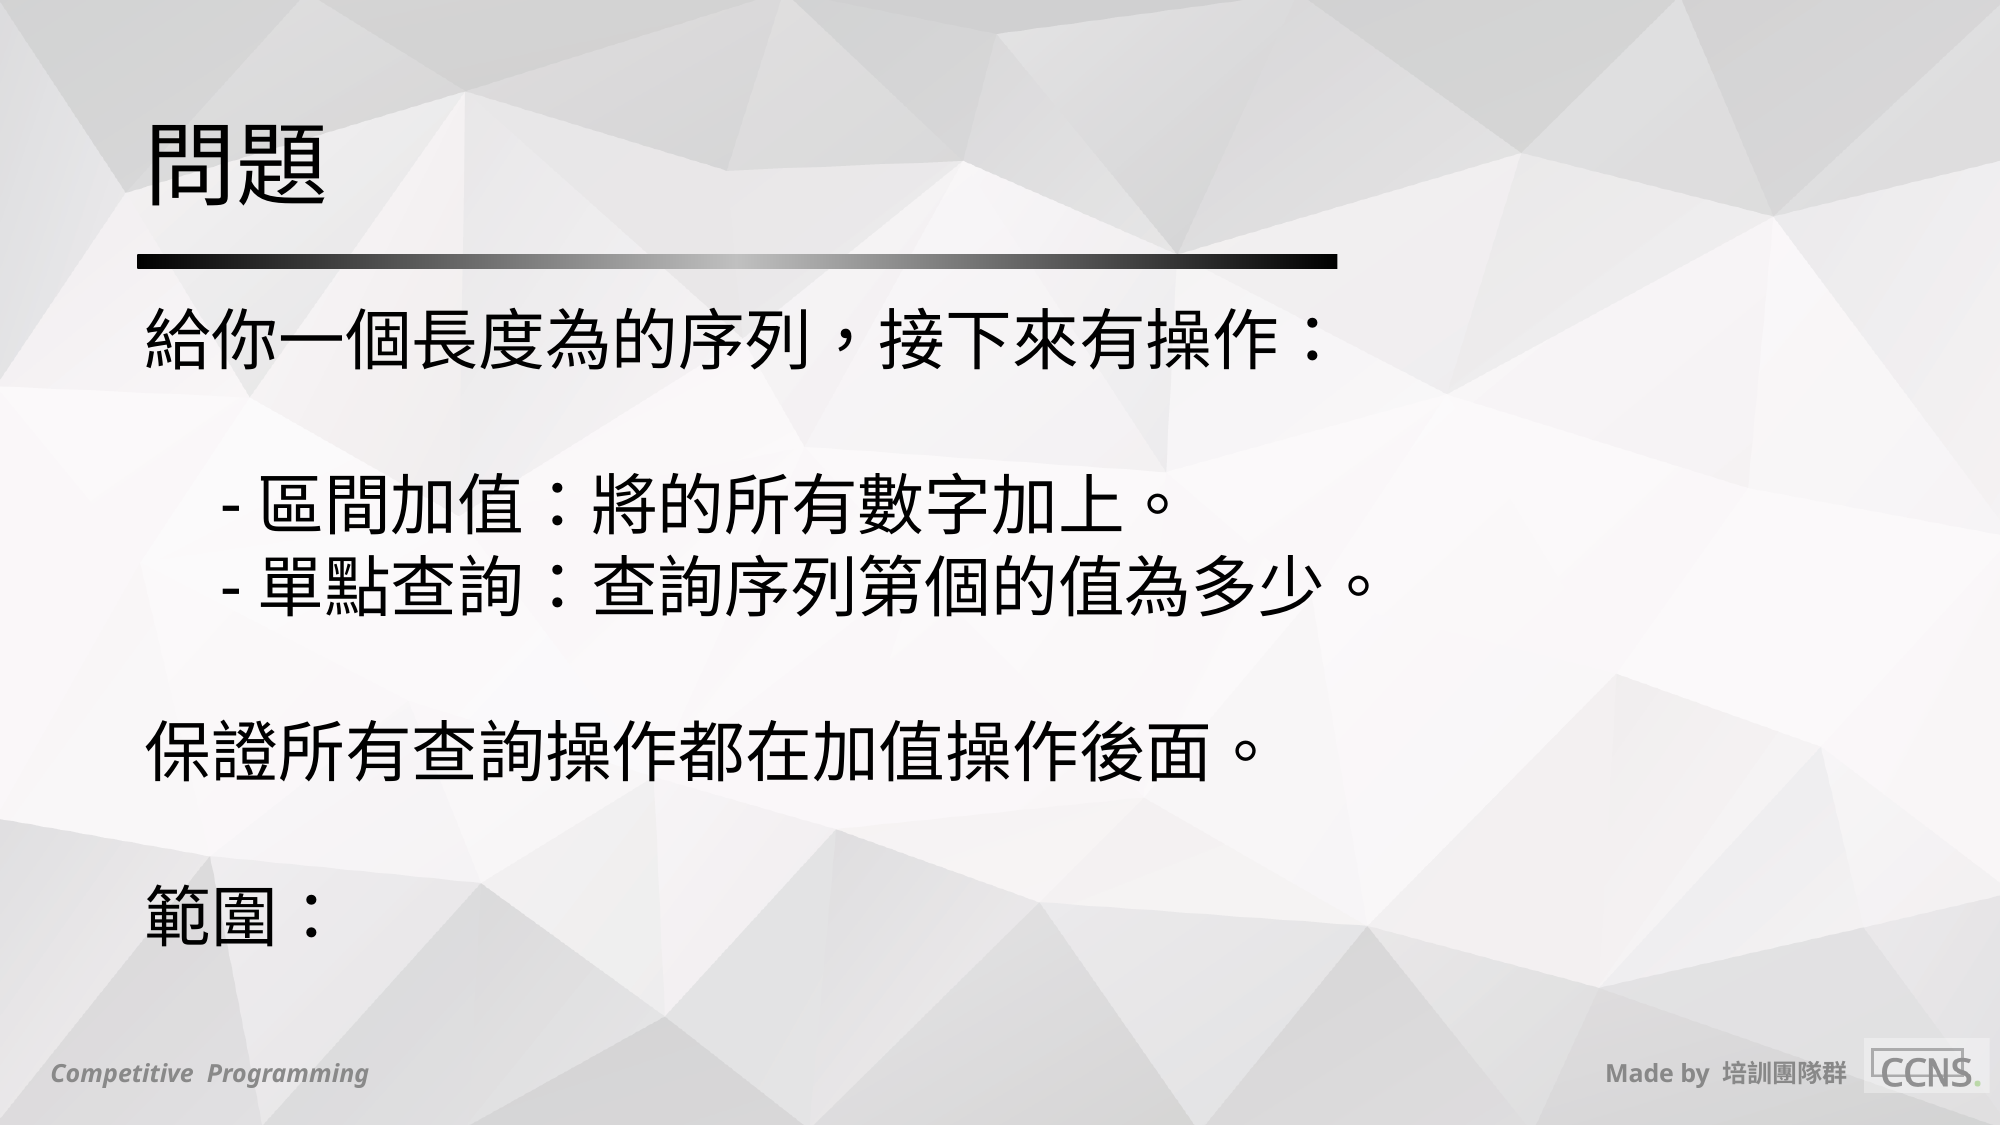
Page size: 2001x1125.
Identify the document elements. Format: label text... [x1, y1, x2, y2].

picture [0, 0, 2000, 1125]
title 問題 [136, 59, 1863, 278]
